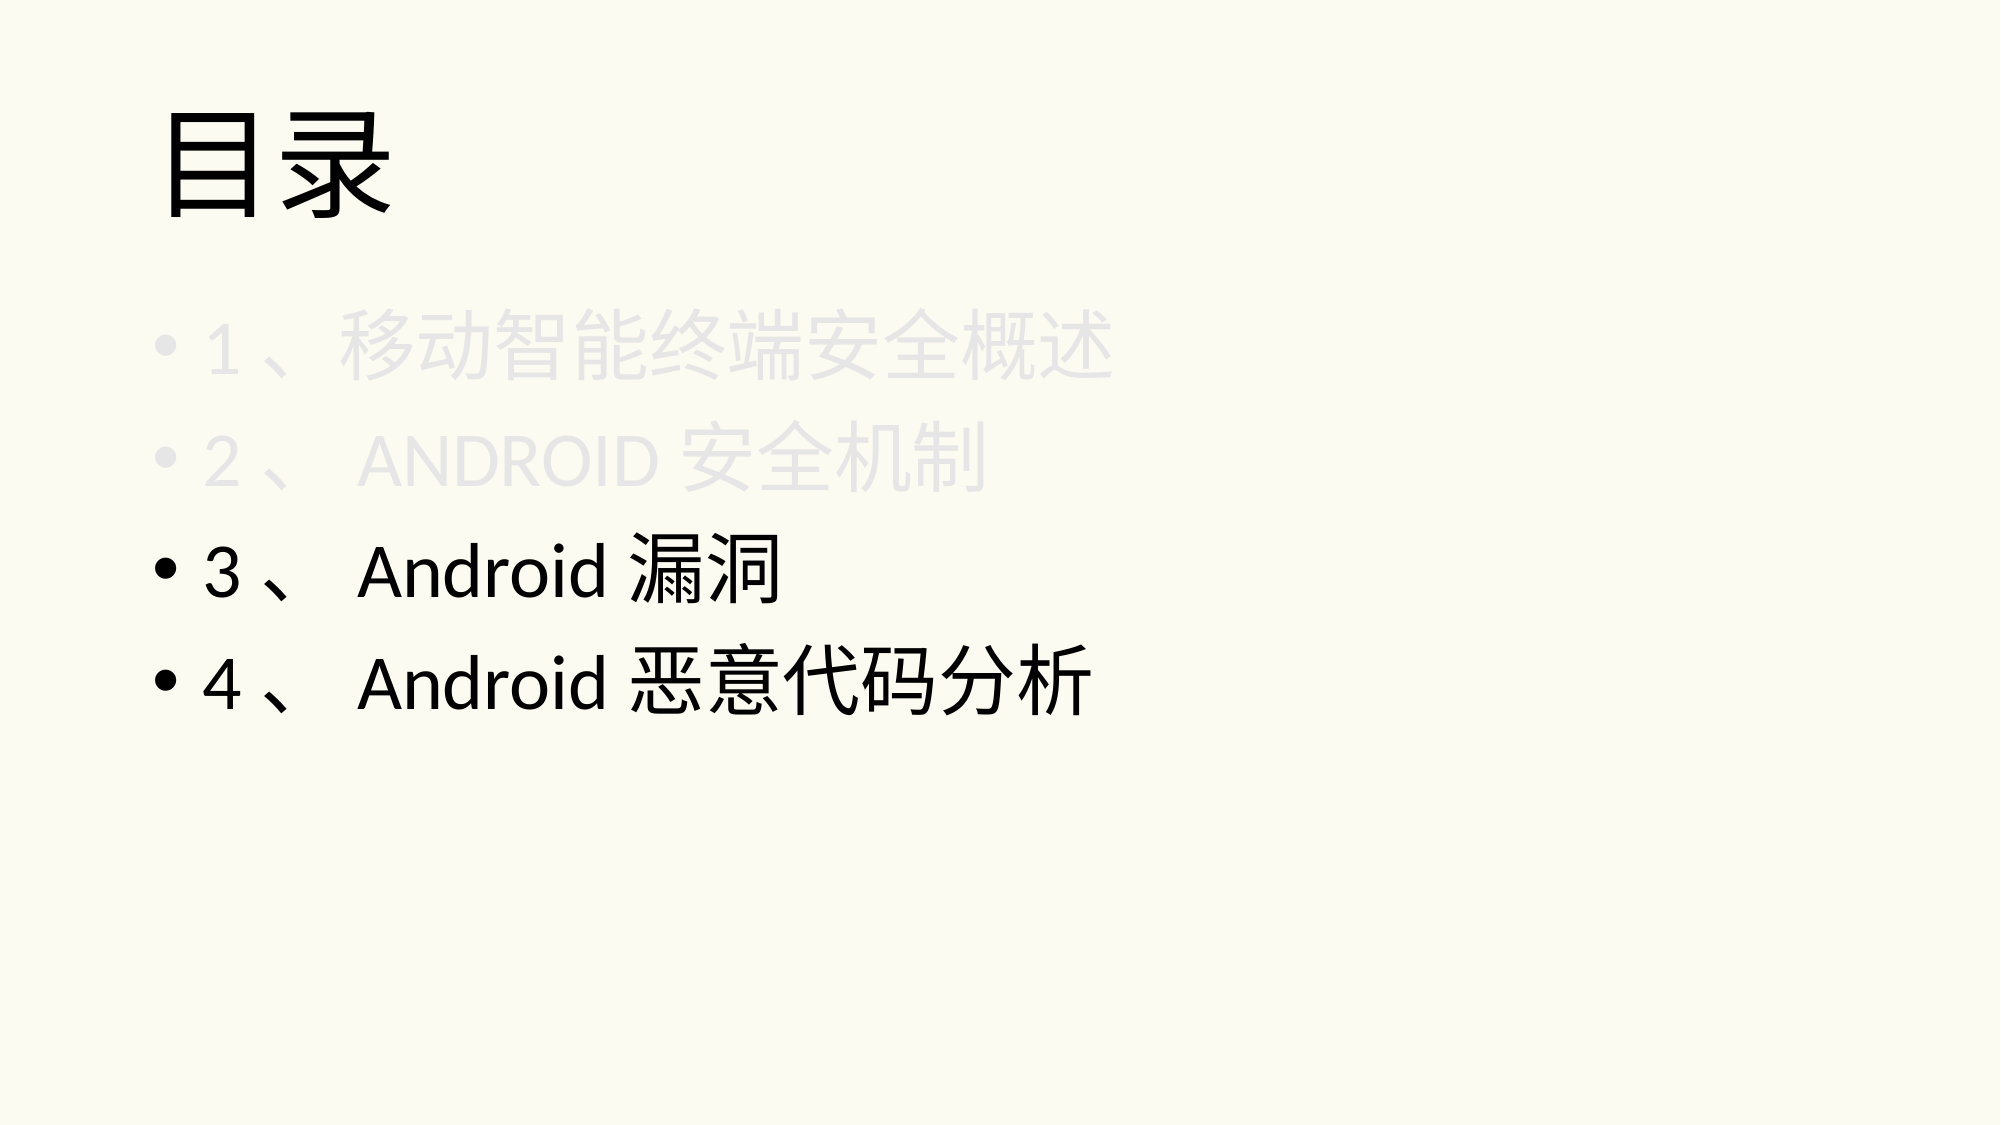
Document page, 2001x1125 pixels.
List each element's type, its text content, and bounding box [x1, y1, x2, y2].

list 1、移动智能终端安全概述 2、ANDROID安全机制 3、Android漏洞 4、Android恶意代码分析 [137, 299, 1863, 1014]
title 目录 [137, 60, 1863, 278]
